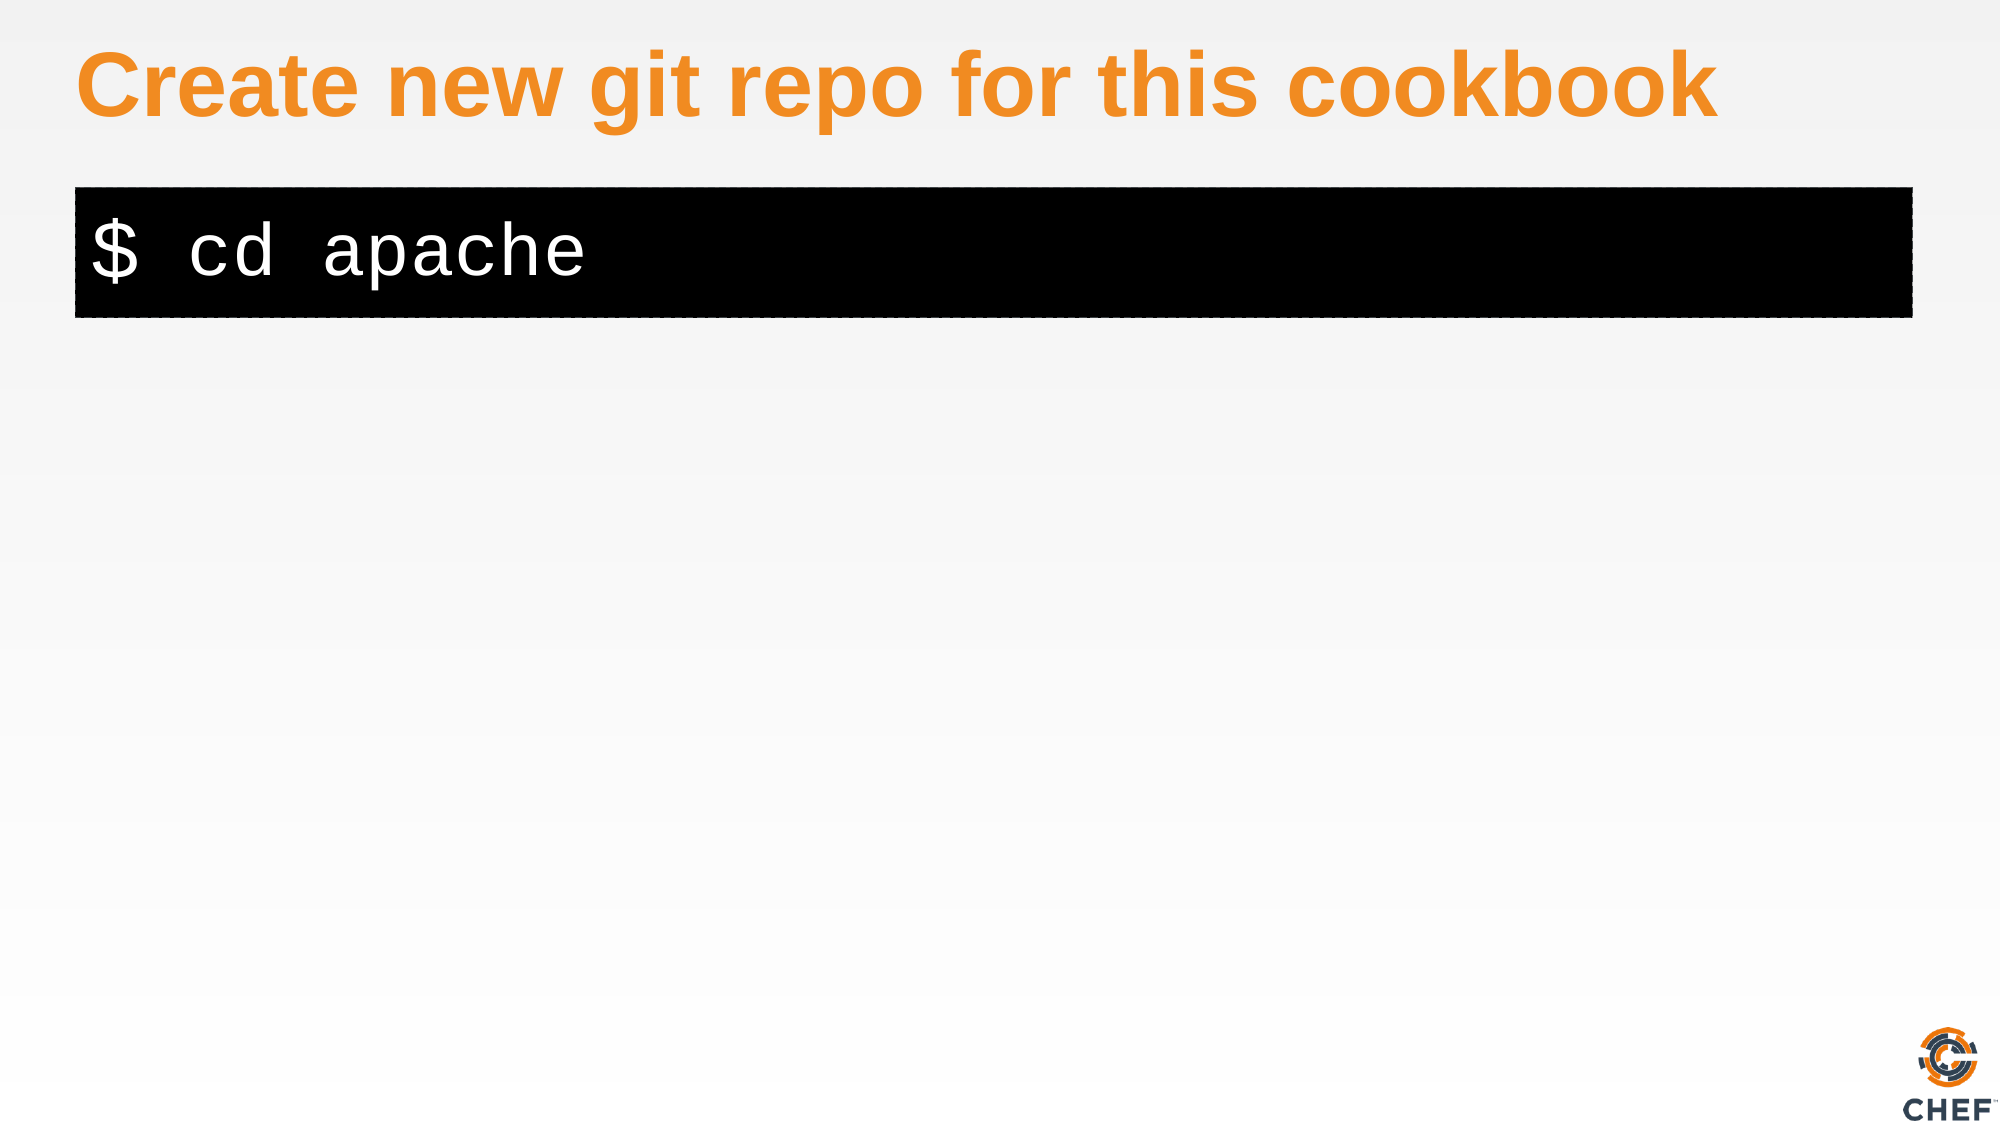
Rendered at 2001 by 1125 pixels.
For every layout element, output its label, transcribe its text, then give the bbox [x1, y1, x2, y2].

list cd apache [172, 201, 1908, 291]
picture [1903, 1027, 1998, 1121]
title Create new git repo for this cookbook [75, 37, 1913, 140]
